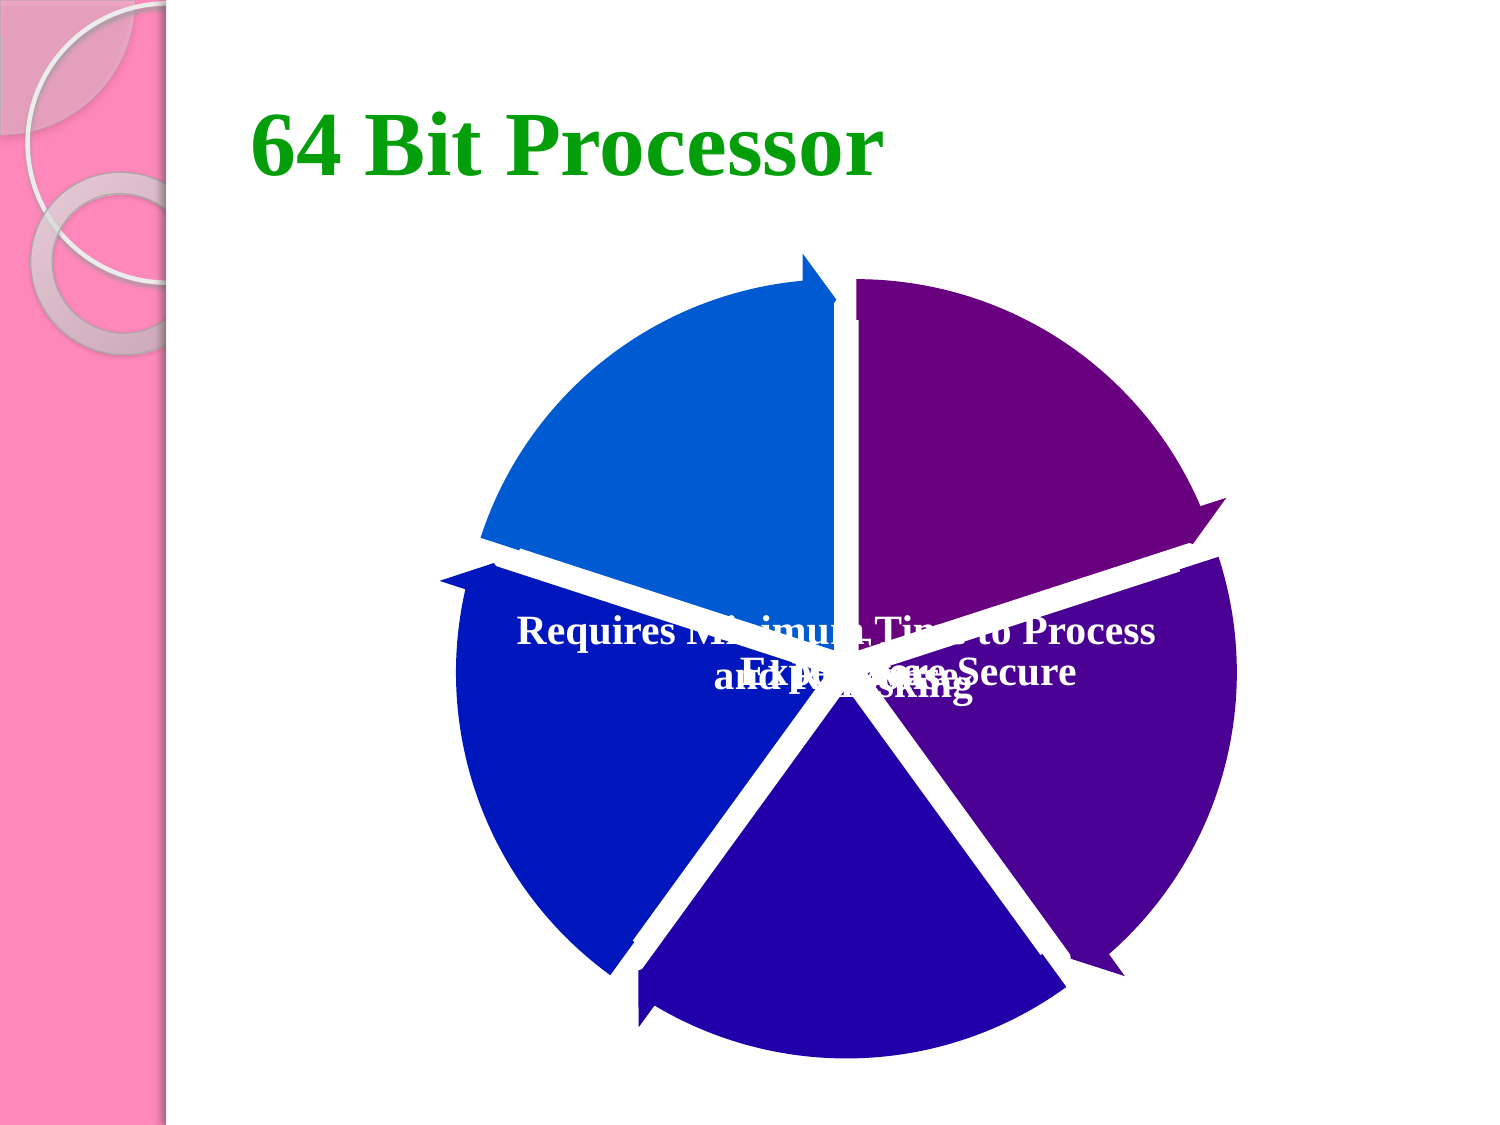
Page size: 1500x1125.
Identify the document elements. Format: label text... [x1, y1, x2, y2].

title 64 Bit Processor [235, 45, 1466, 233]
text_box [300, 243, 1392, 1095]
